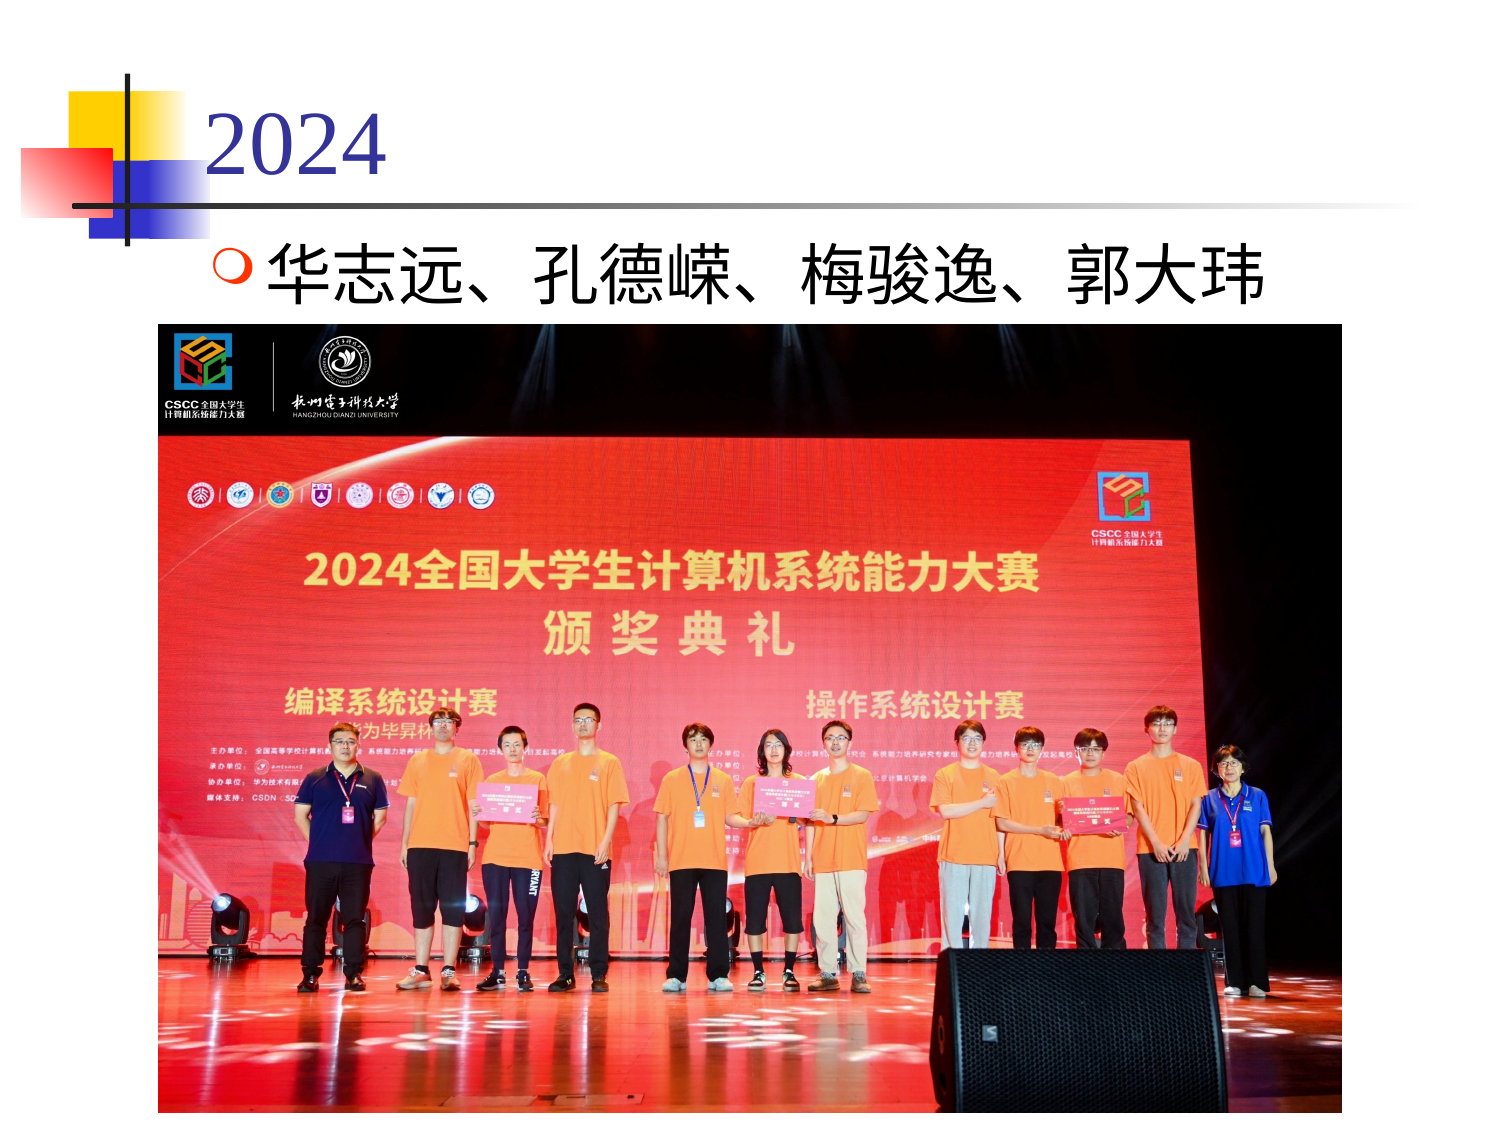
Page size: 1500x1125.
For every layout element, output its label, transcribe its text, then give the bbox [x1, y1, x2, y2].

list 华志远、孔德嵘、梅骏逸、郭大玮 [193, 224, 1469, 1000]
title 2024 [188, 12, 1468, 200]
picture [158, 324, 1342, 1113]
